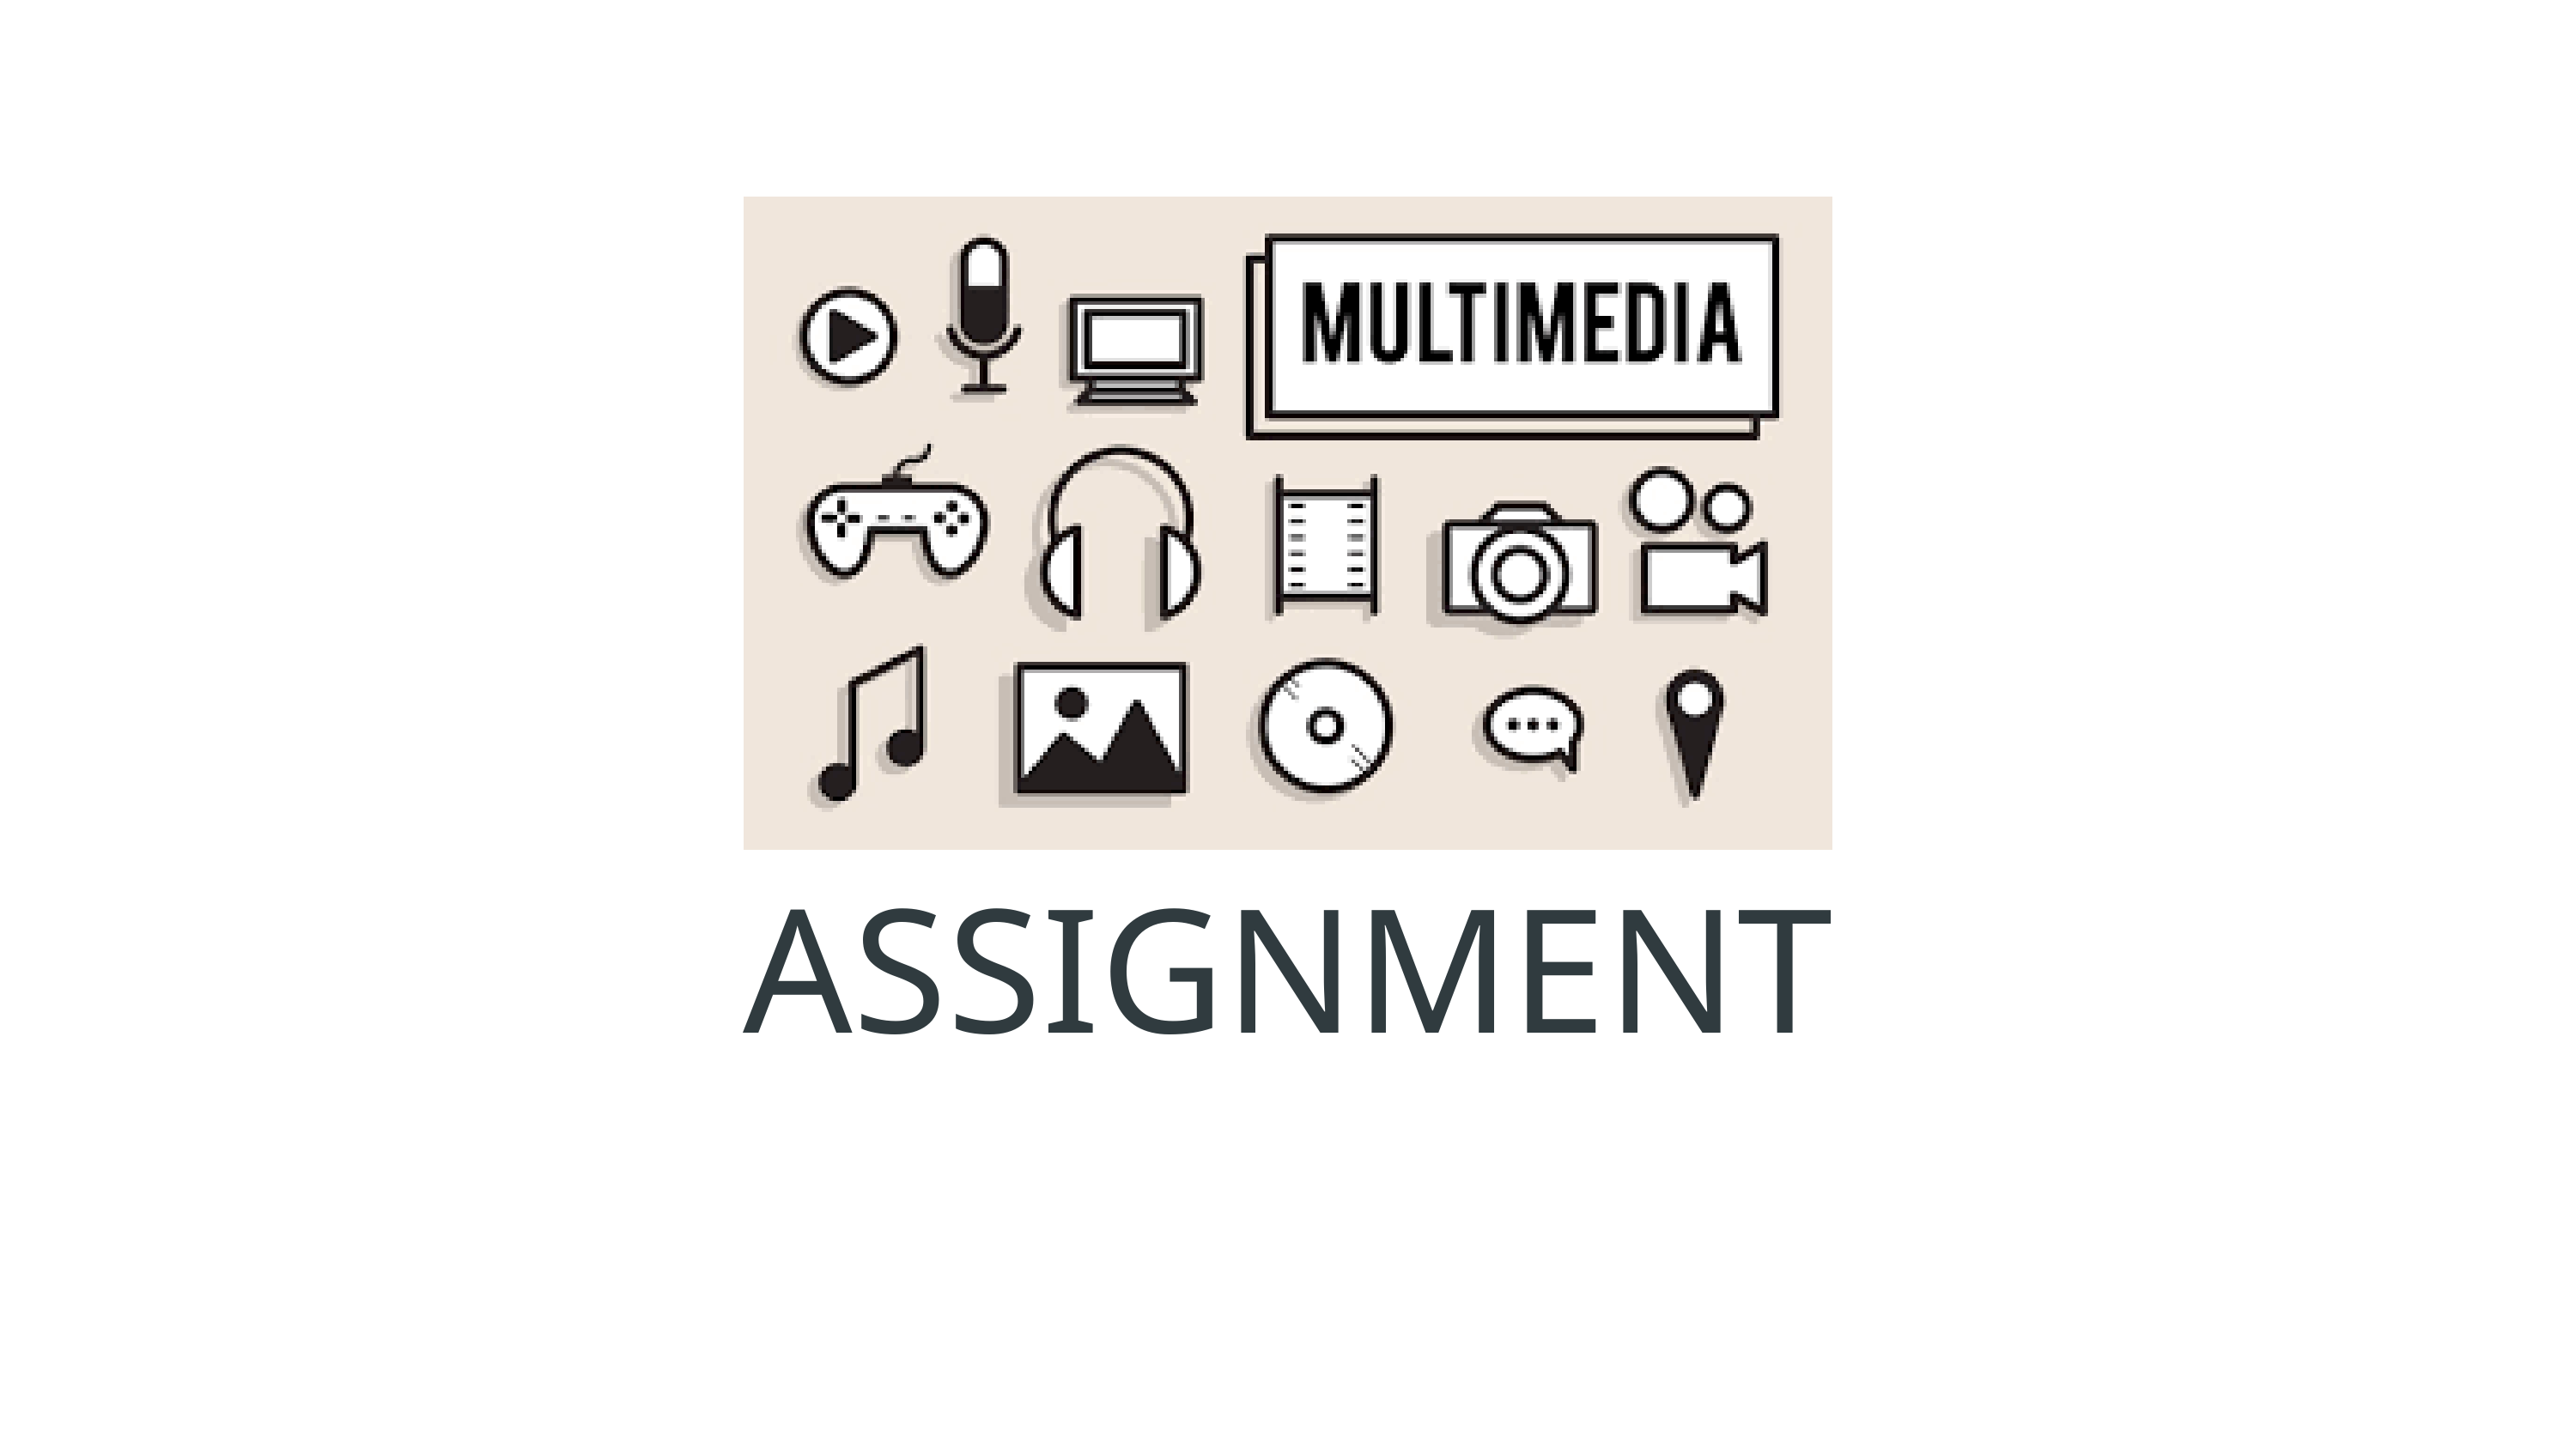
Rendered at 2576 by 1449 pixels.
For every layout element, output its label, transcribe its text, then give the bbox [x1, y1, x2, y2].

picture [744, 197, 1832, 850]
title ASSIGNMENT [216, 809, 2360, 1077]
